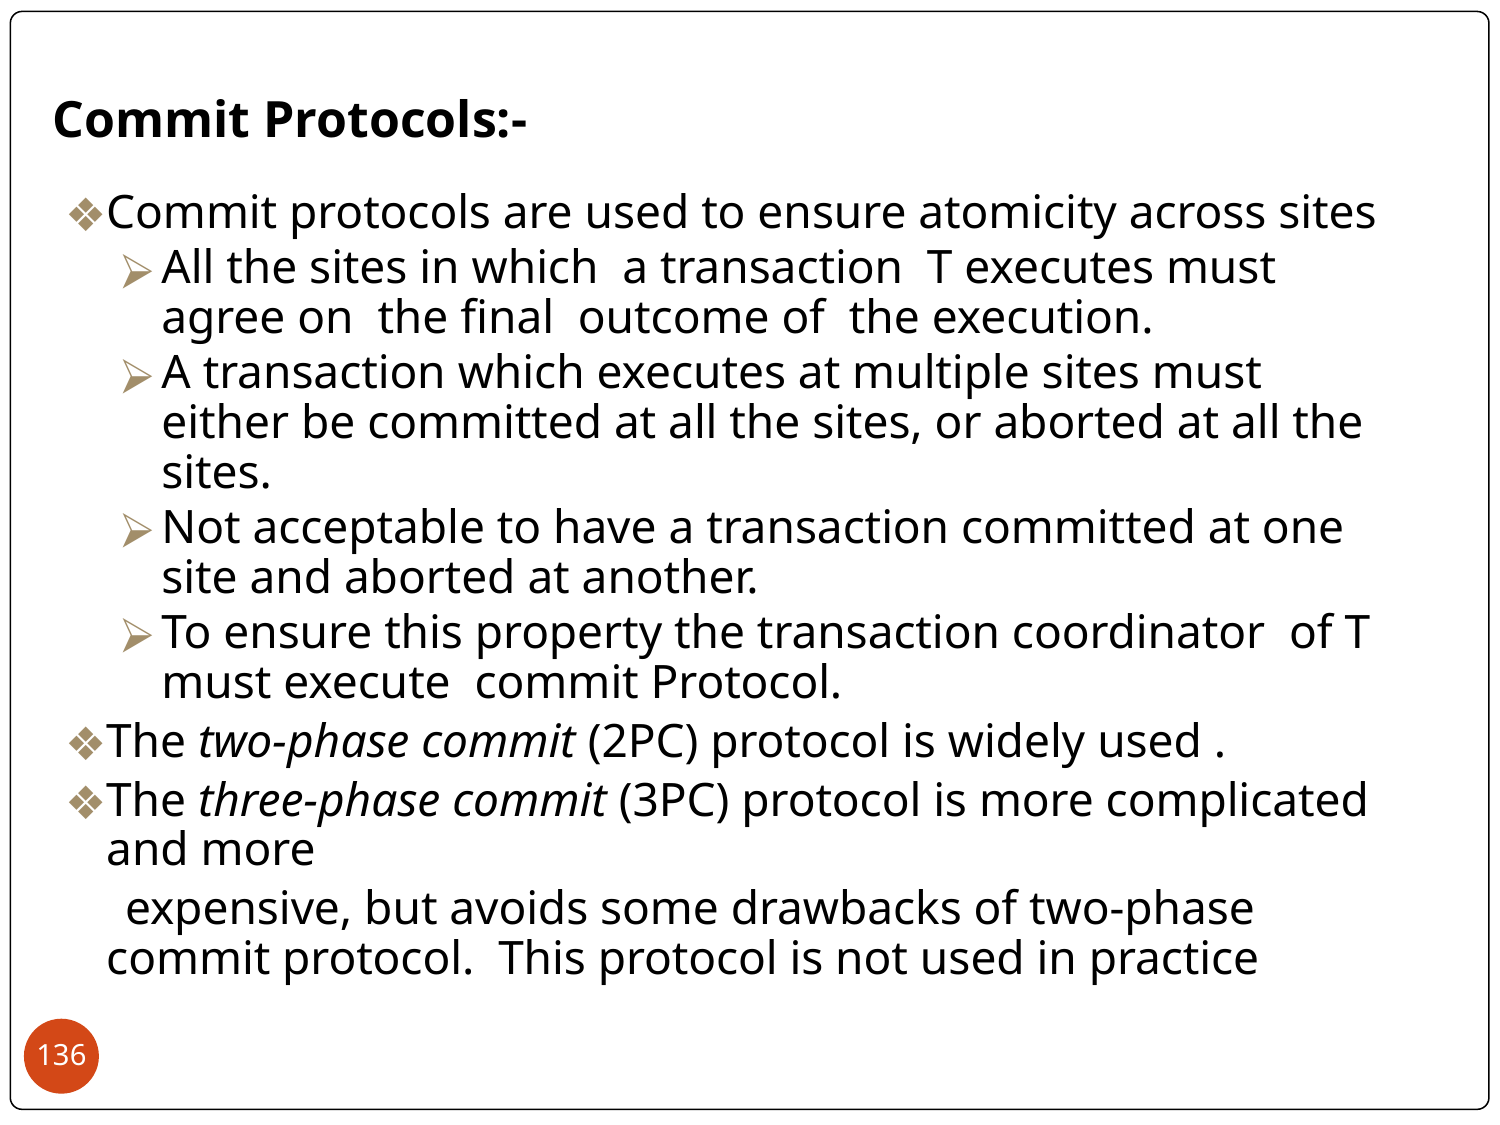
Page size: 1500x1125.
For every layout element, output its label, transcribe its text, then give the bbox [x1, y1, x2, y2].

list Commit protocols are used to ensure atomicity across sites All the sites in which a transaction T executes must agree on the final outcome of the execution. A transaction which executes at multiple sites must either be committed at all the sites, or aborted at all the sites. Not acceptable to have a transaction committed at one site and aborted at another. To ensure this property the transaction coordinator of T must execute commit Protocol. The two-phase commit (2PC) protocol is widely used . The three-phase commit (3PC) protocol is more complicated and more expensive, but avoids some drawbacks of two-phase commit protocol. This protocol is not used in practice [50, 75, 1400, 1038]
text_box ‹#› [23, 1018, 99, 1094]
title Commit Protocols:- [37, 50, 1388, 163]
